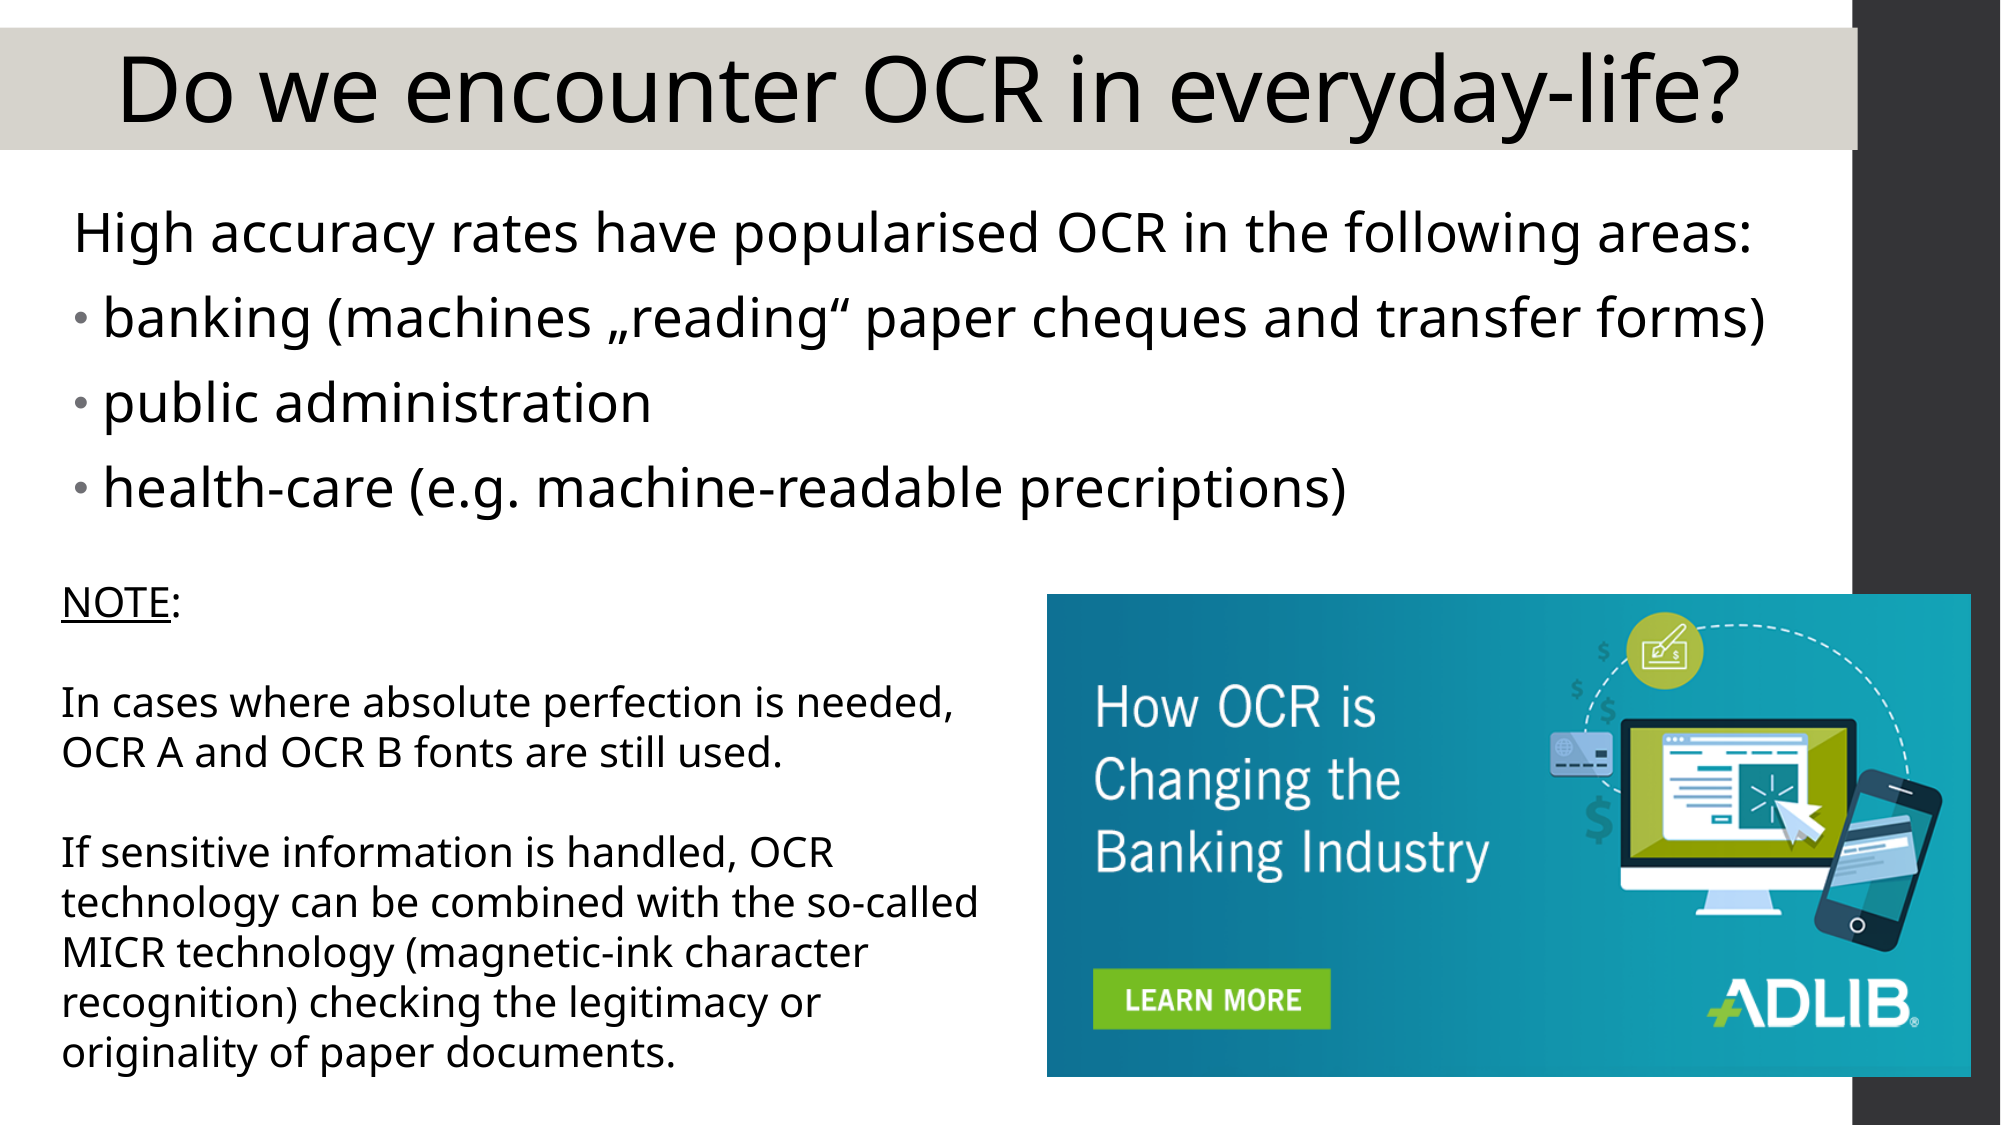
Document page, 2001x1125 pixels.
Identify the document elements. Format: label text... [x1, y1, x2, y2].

title Do we encounter OCR in everyday-life? [0, 27, 1858, 150]
text_box NOTE: In cases where absolute perfection is needed, OCR A and OCR B fonts are still used. If sensitive information is handled, OCR technology can be combined with the so-called MICR technology (magnetic-ink character recognition) checking the legitimacy or originality of paper documents. [46, 568, 1025, 1125]
picture [1047, 594, 1971, 1077]
list High accuracy rates have popularised OCR in the following areas: banking (machines „reading“ paper cheques and transfer forms) public administration health-care (e.g. machine-readable precriptions) [58, 194, 1841, 569]
